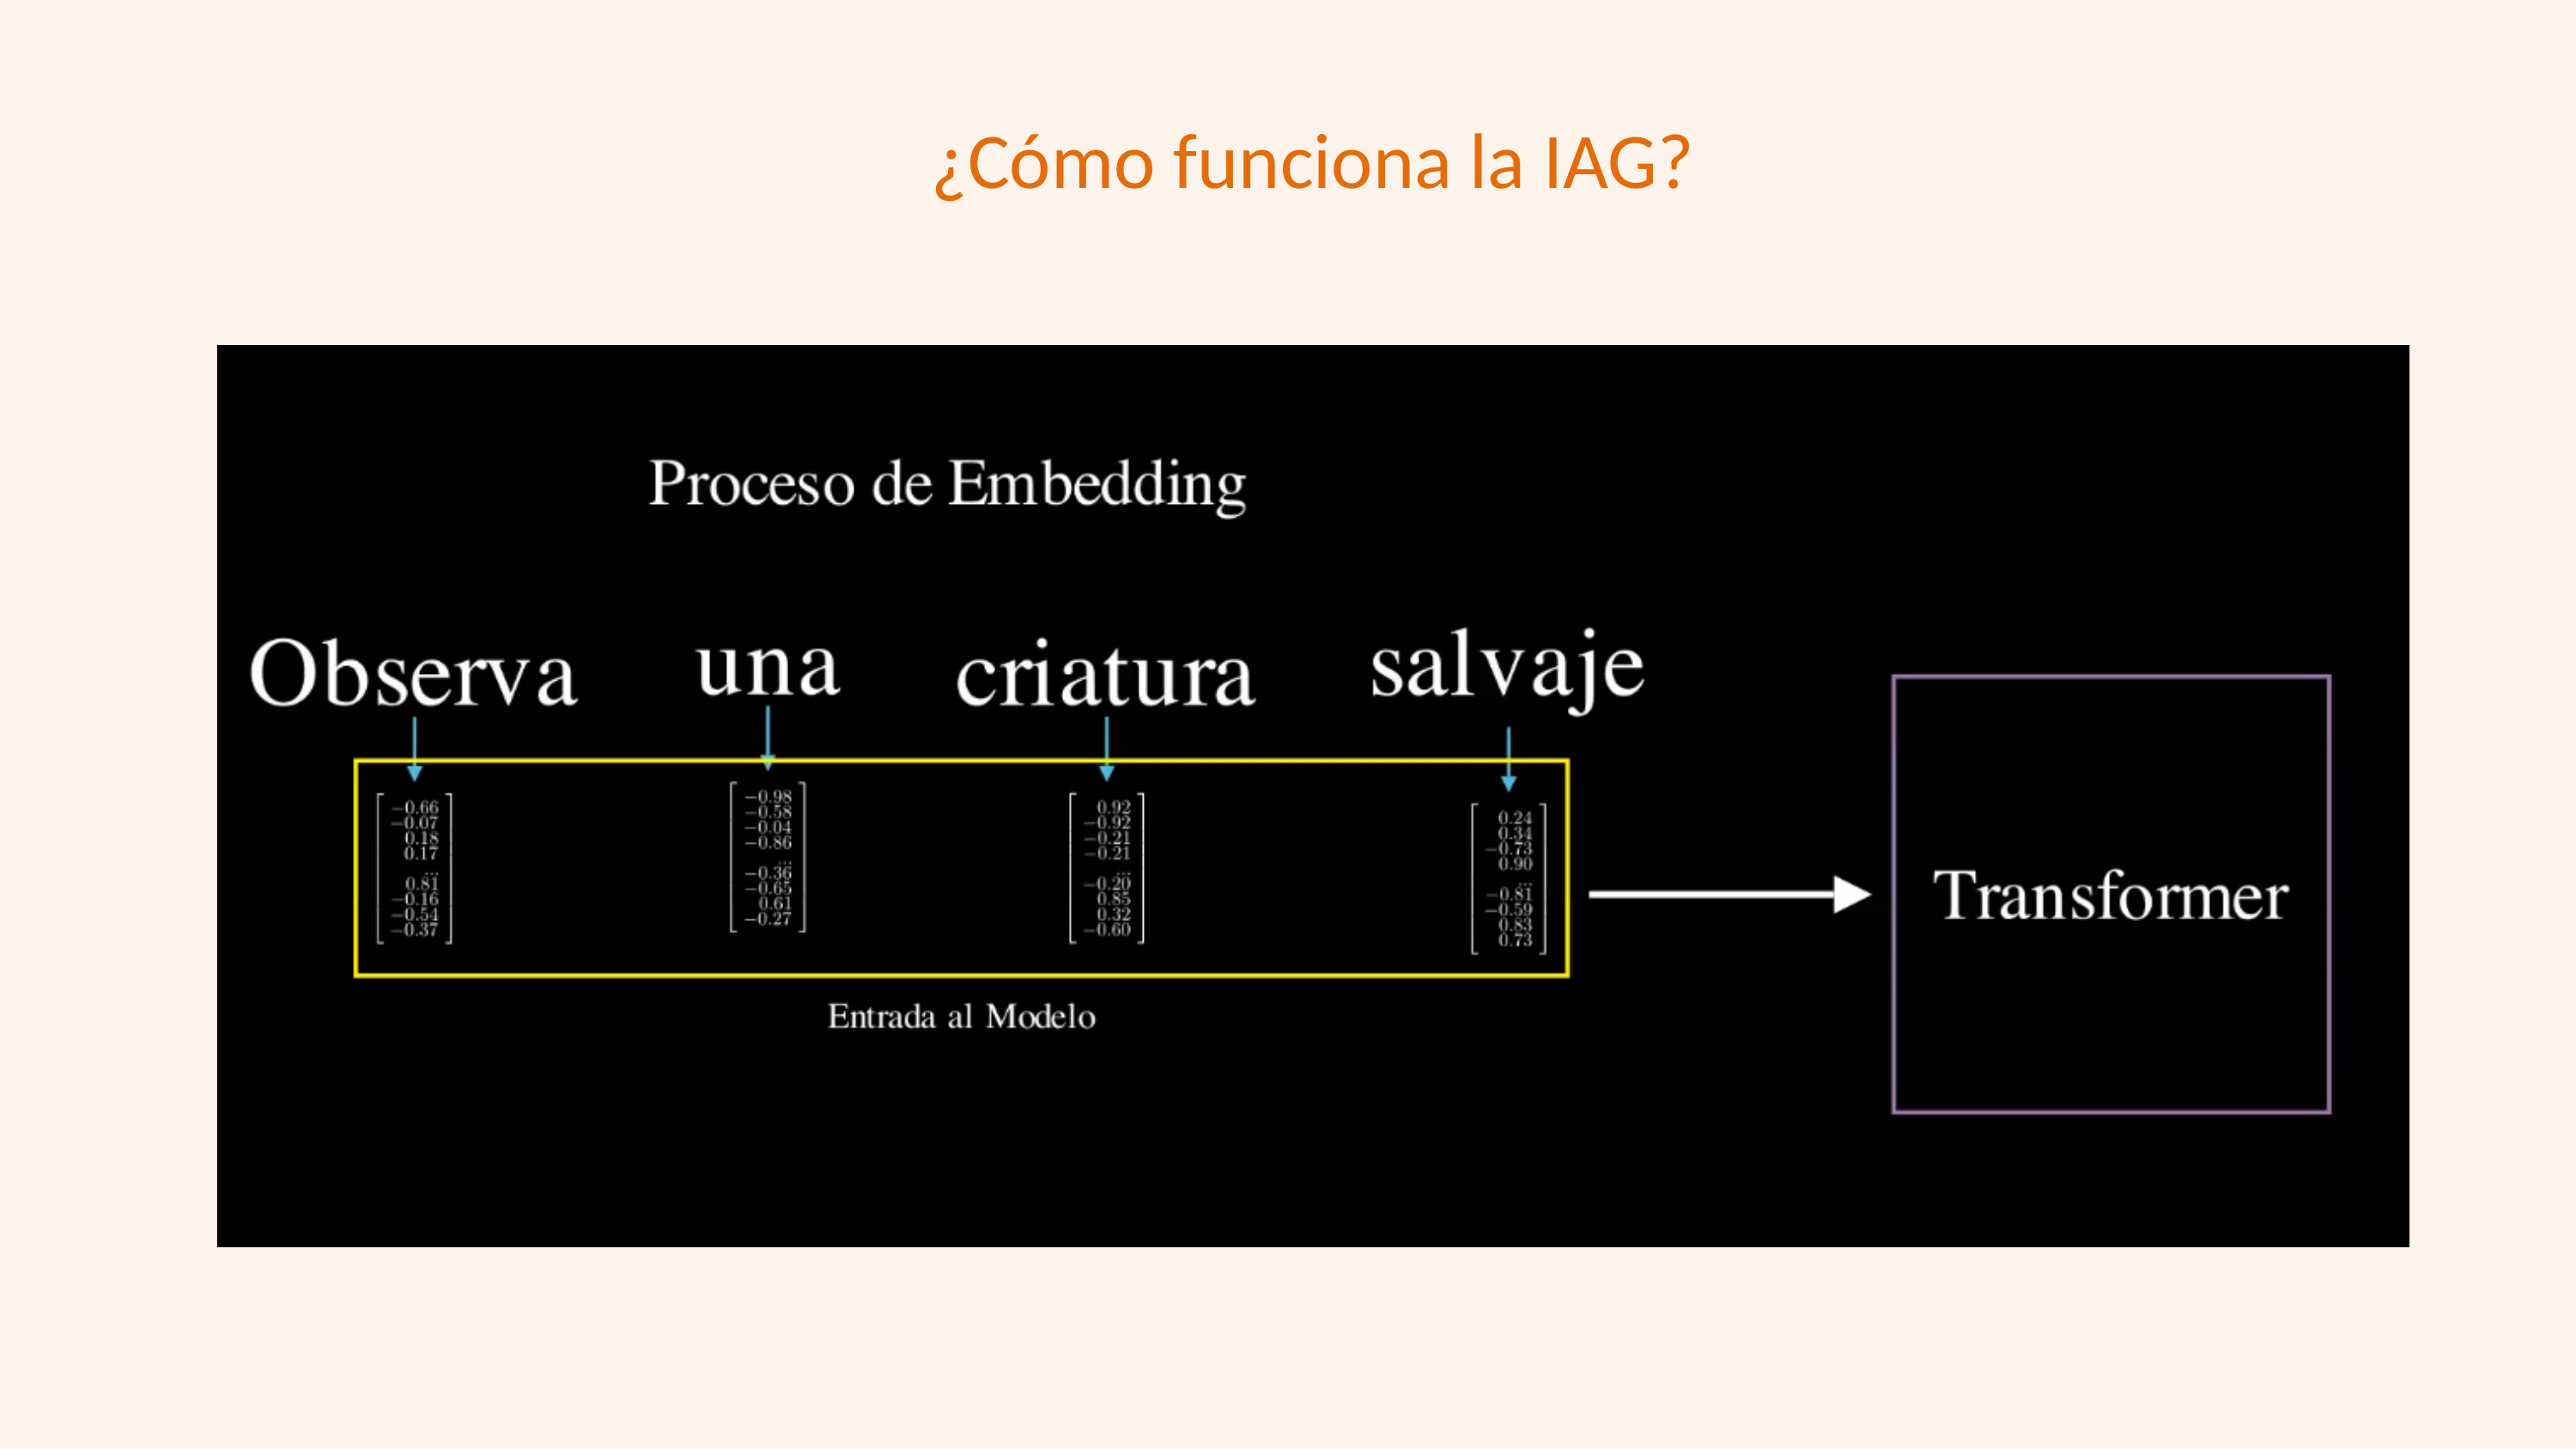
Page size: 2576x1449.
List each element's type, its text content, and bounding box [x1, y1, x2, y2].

text_box [216, 345, 2410, 1247]
text_box ¿Cómo funciona la IAG? [664, 124, 1963, 204]
